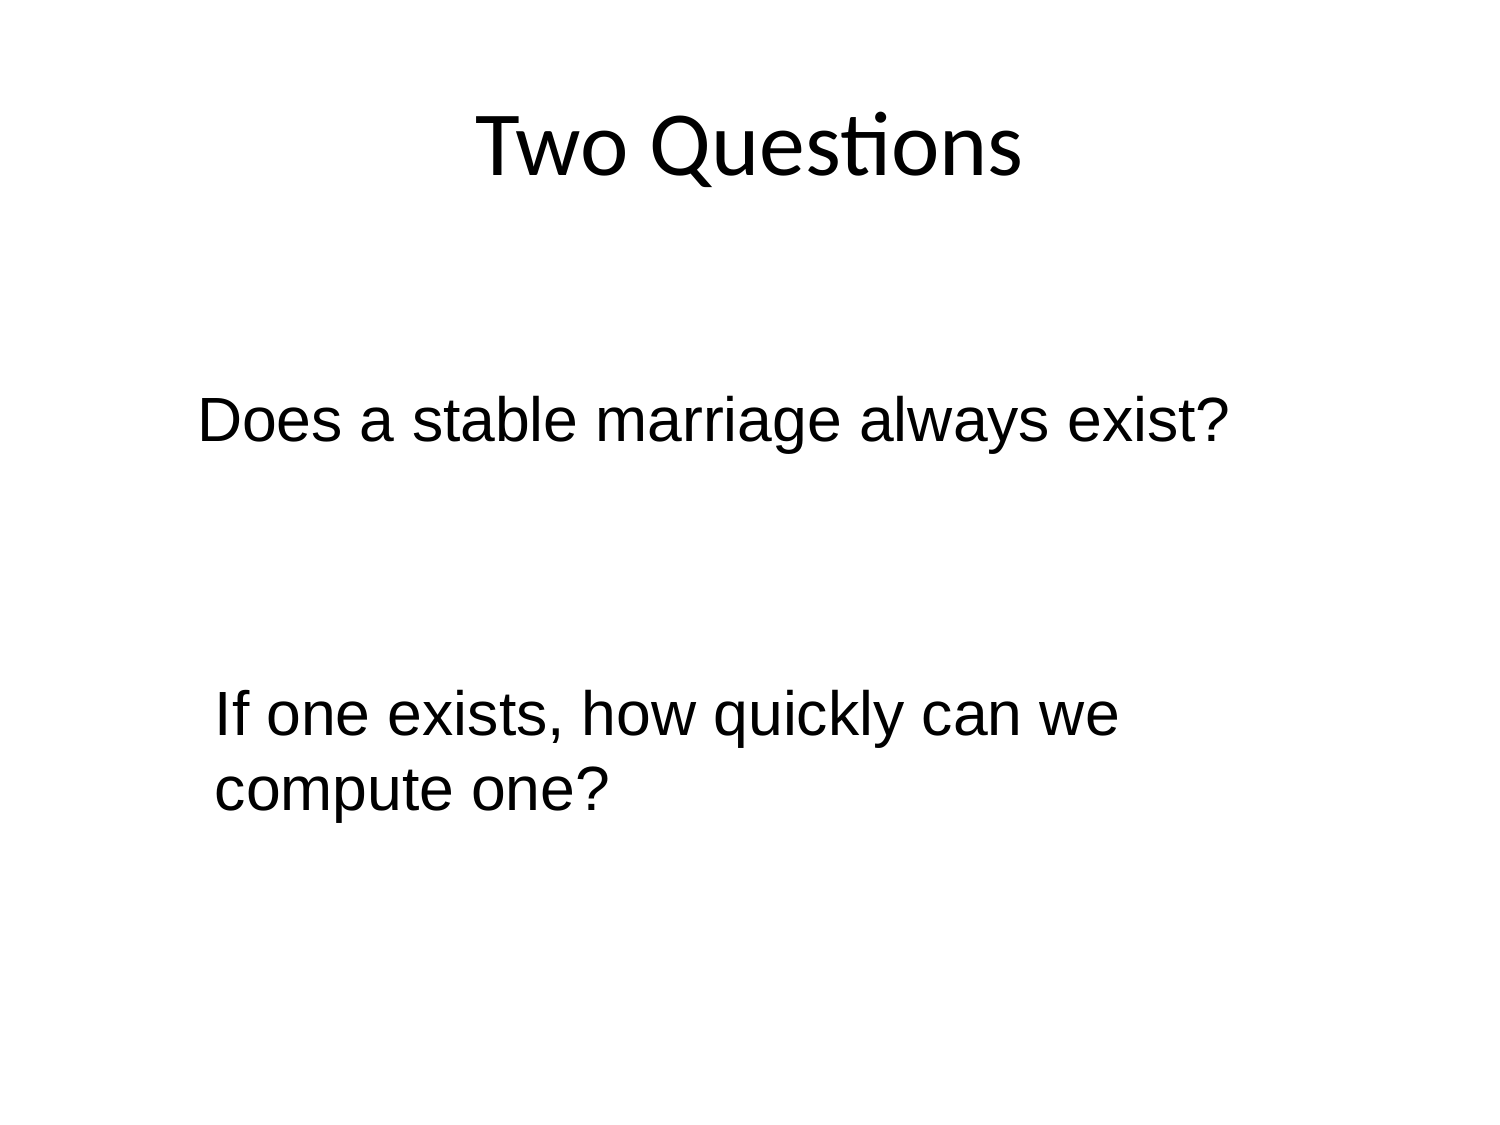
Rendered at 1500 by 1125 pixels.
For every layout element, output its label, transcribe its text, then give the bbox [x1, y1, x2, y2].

text_box Does a stable marriage always exist? [182, 371, 1247, 462]
text_box If one exists, how quickly can we compute one? [200, 665, 1153, 831]
title Two Questions [75, 45, 1425, 233]
